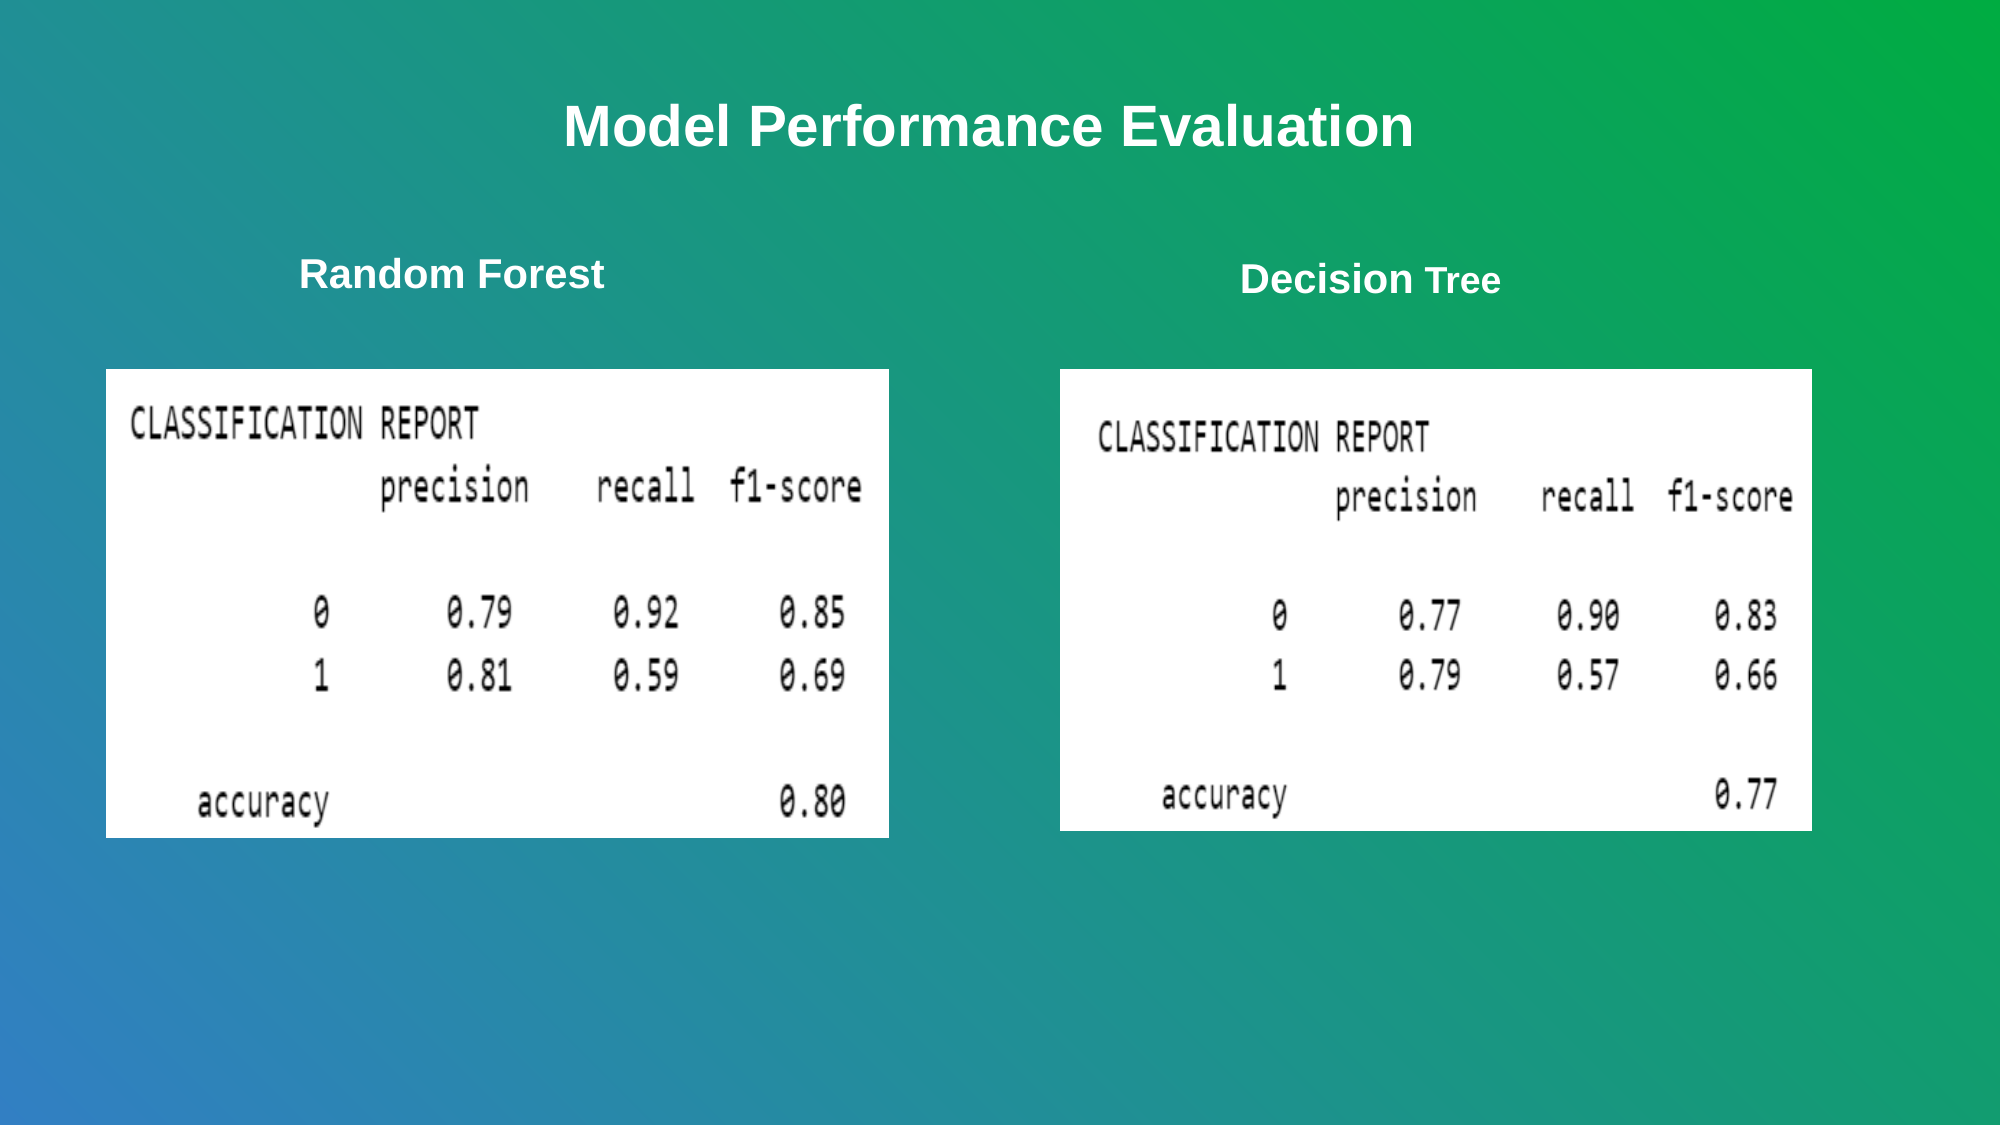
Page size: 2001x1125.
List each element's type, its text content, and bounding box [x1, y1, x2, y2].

picture [1060, 369, 1812, 831]
picture [106, 369, 889, 838]
text_box Model Performance Evaluation [549, 80, 1463, 166]
title Random Forest [283, 244, 640, 306]
text_box Decision Tree [1225, 244, 1581, 310]
